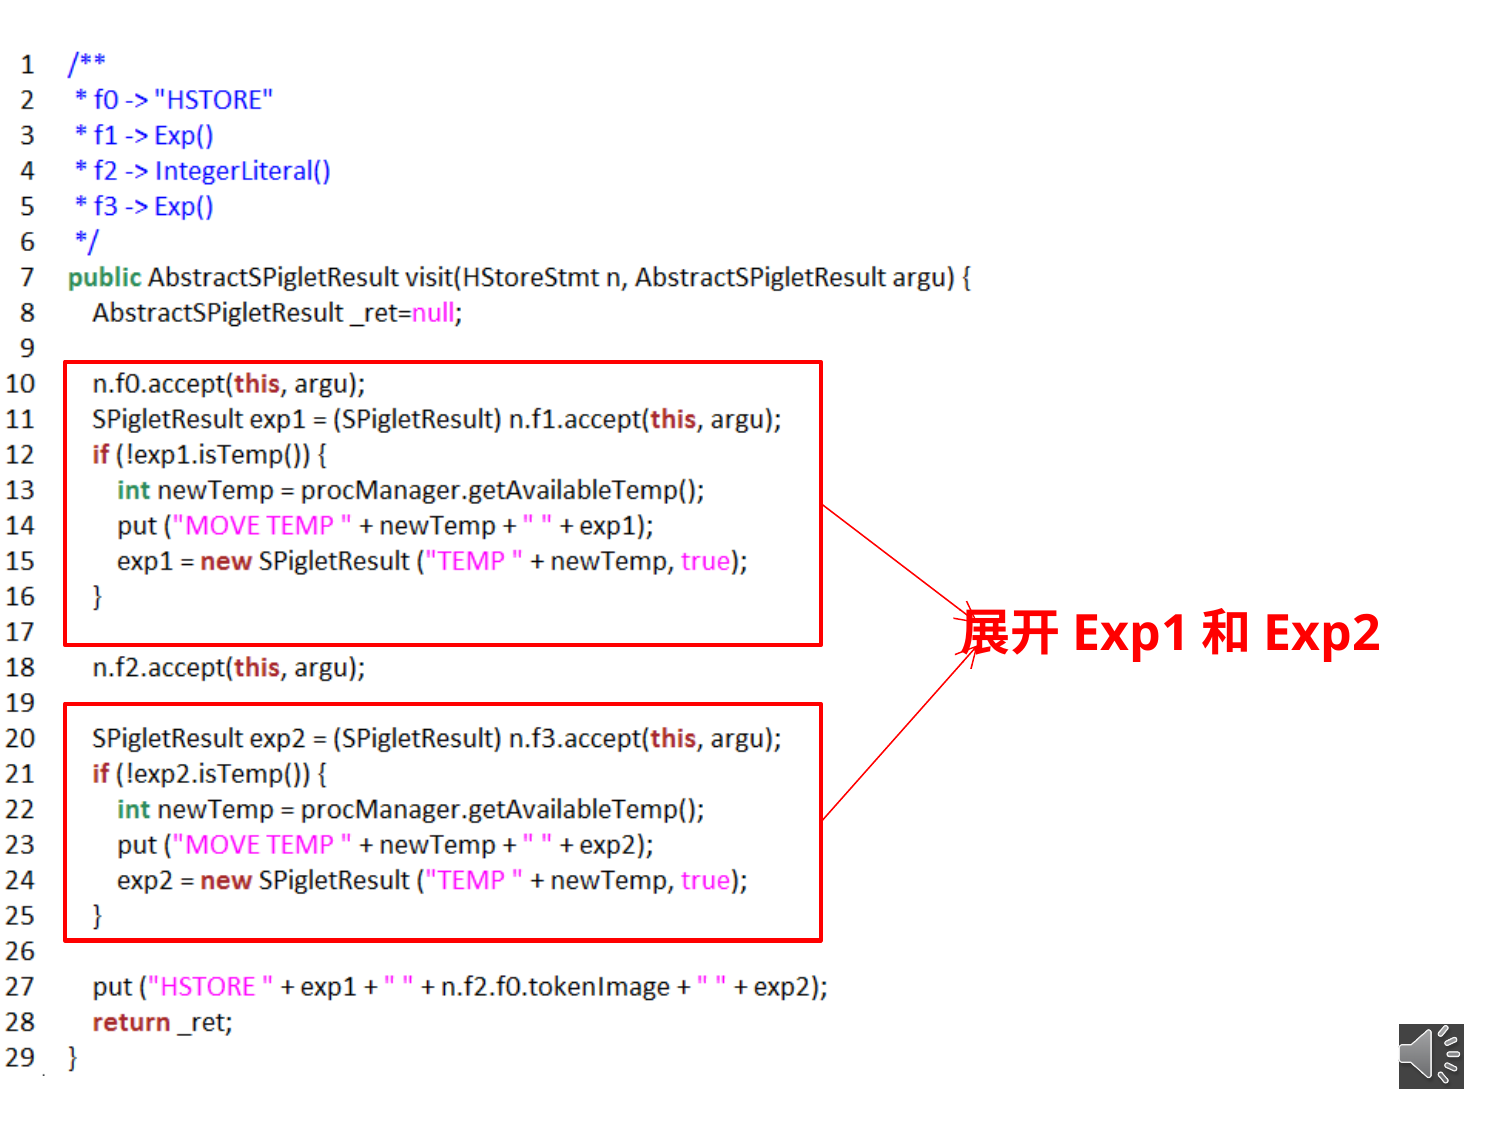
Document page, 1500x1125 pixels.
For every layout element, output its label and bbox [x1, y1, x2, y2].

text_box [820, 644, 978, 823]
picture [0, 48, 1500, 1090]
text_box [820, 503, 978, 624]
